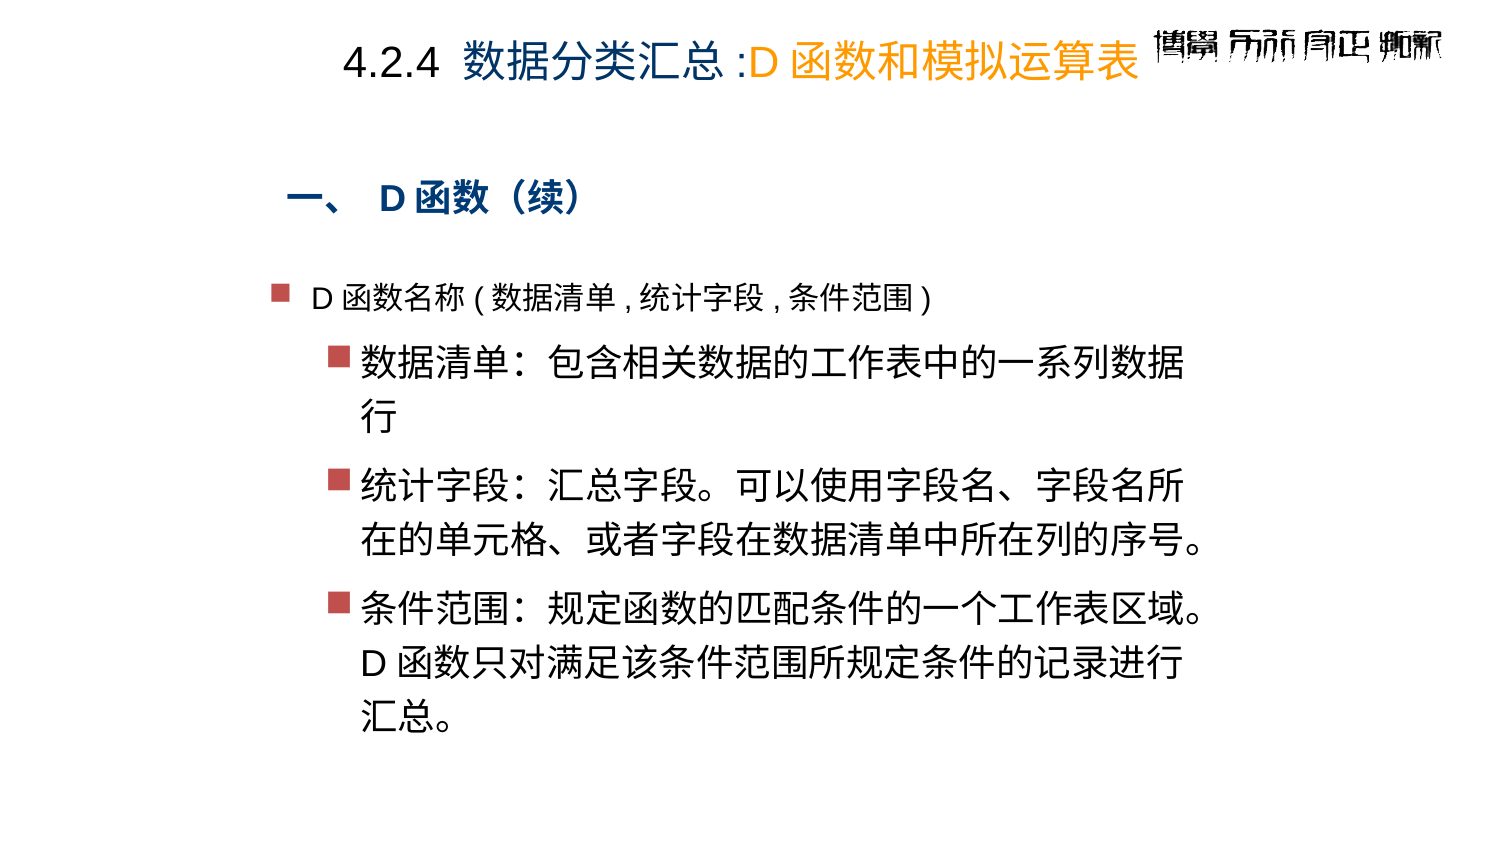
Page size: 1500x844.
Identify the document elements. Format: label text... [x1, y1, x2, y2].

list D函数名称(数据清单,统计字段,条件范围) 数据清单：包含相关数据的工作表中的一系列数据行 统计字段：汇总字段。可以使用字段名、字段名所在的单元格、或者字段在数据清单中所在列的序号。 条件范围：规定函数的匹配条件的一个工作表区域。D函数只对满足该条件范围所规定条件的记录进行汇总。 [253, 263, 1223, 721]
picture [1257, 24, 1462, 69]
title 一、 D函数（续） [271, 157, 1257, 236]
text_box 4.2.4 数据分类汇总:D函数和模拟运算表 [328, 14, 1257, 106]
